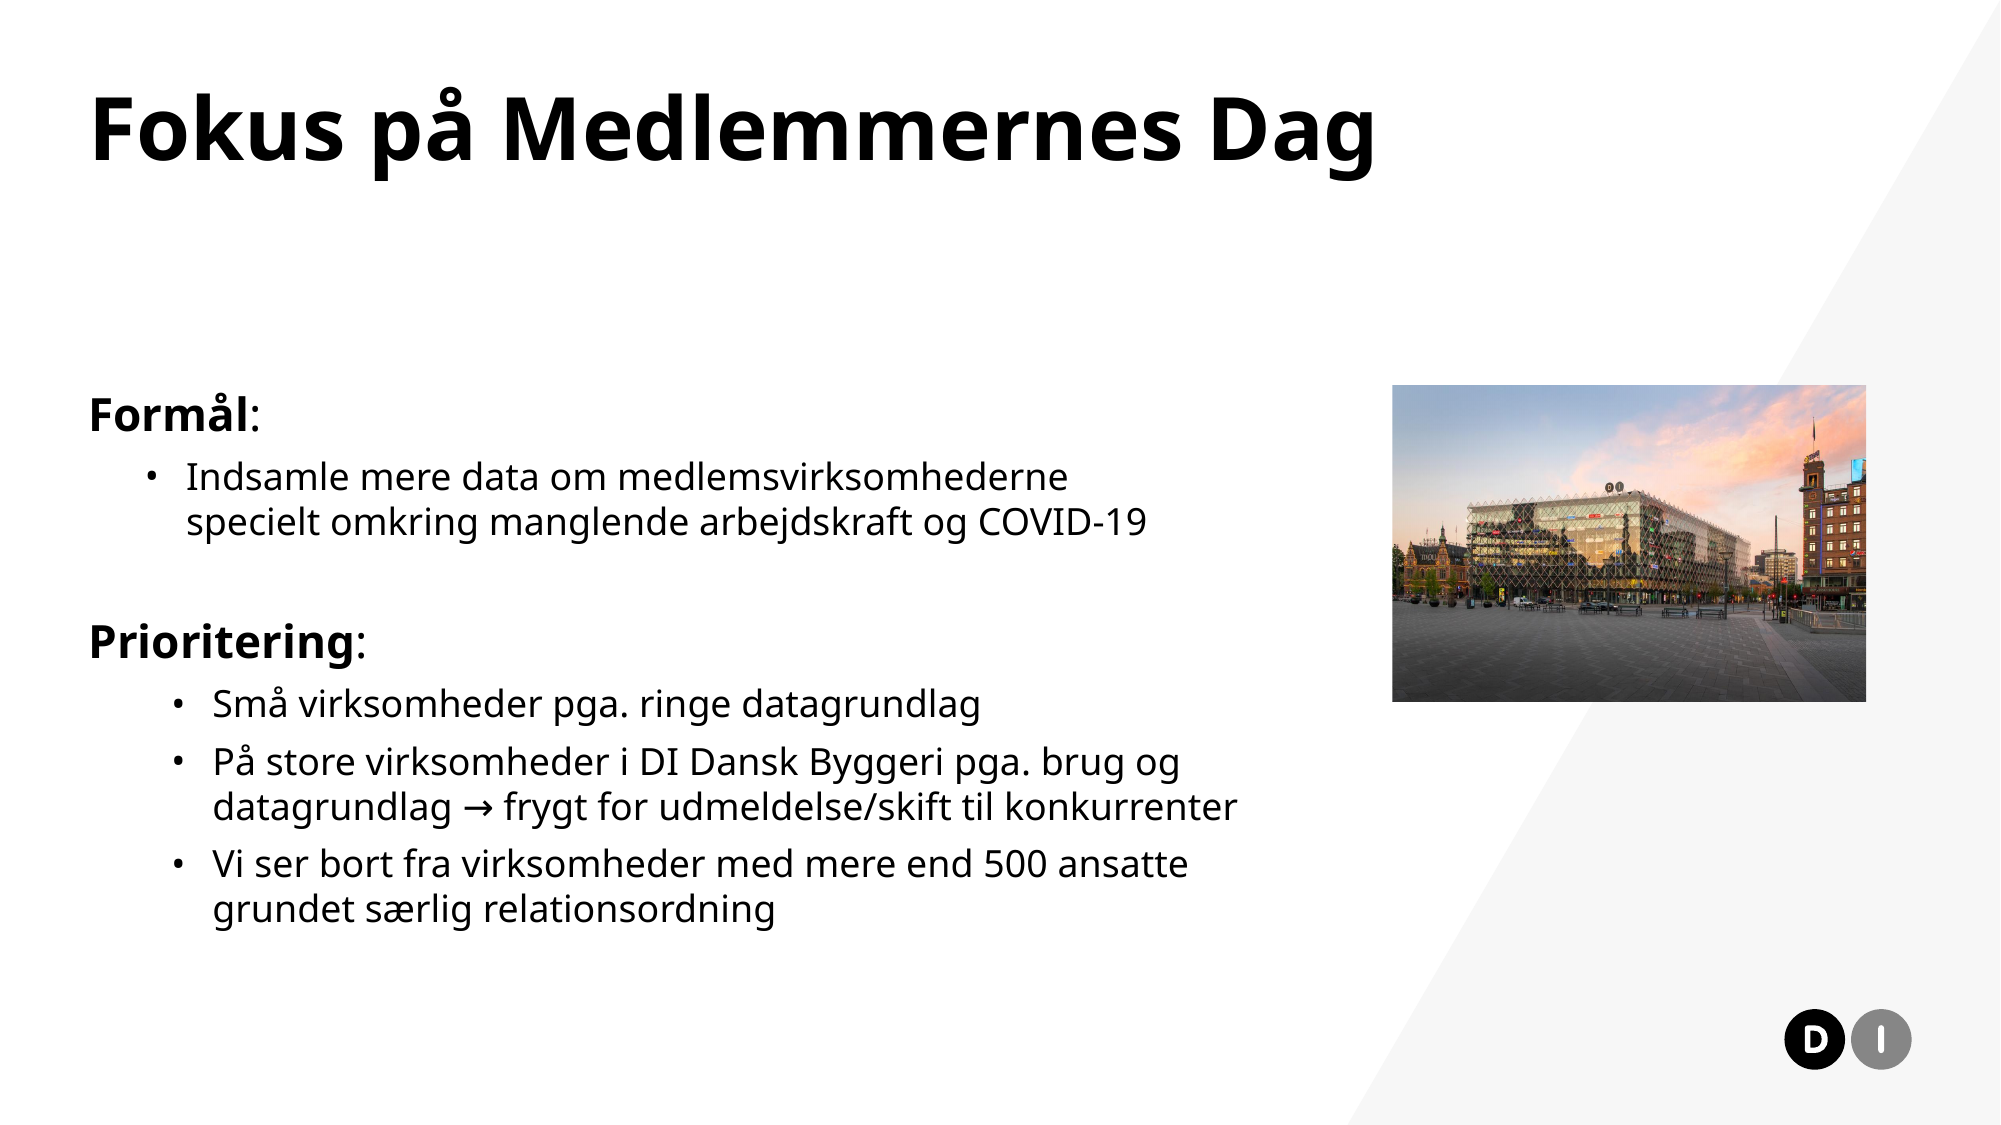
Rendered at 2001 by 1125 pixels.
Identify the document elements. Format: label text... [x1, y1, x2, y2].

list Formål: Indsamle mere data om medlemsvirksomhederne specielt omkring manglende arbejdskraft og COVID-19 Prioritering: Små virksomheder pga. ringe datagrundlag På store virksomheder i DI Dansk Byggeri pga. brug og datagrundlag → frygt for udmeldelse/skift til konkurrenter Vi ser bort fra virksomheder med mere end 500 ansatte grundet særlig relationsordning [88, 385, 1278, 982]
title Fokus på Medlemmernes Dag [88, 80, 1911, 305]
picture [1392, 385, 1867, 702]
